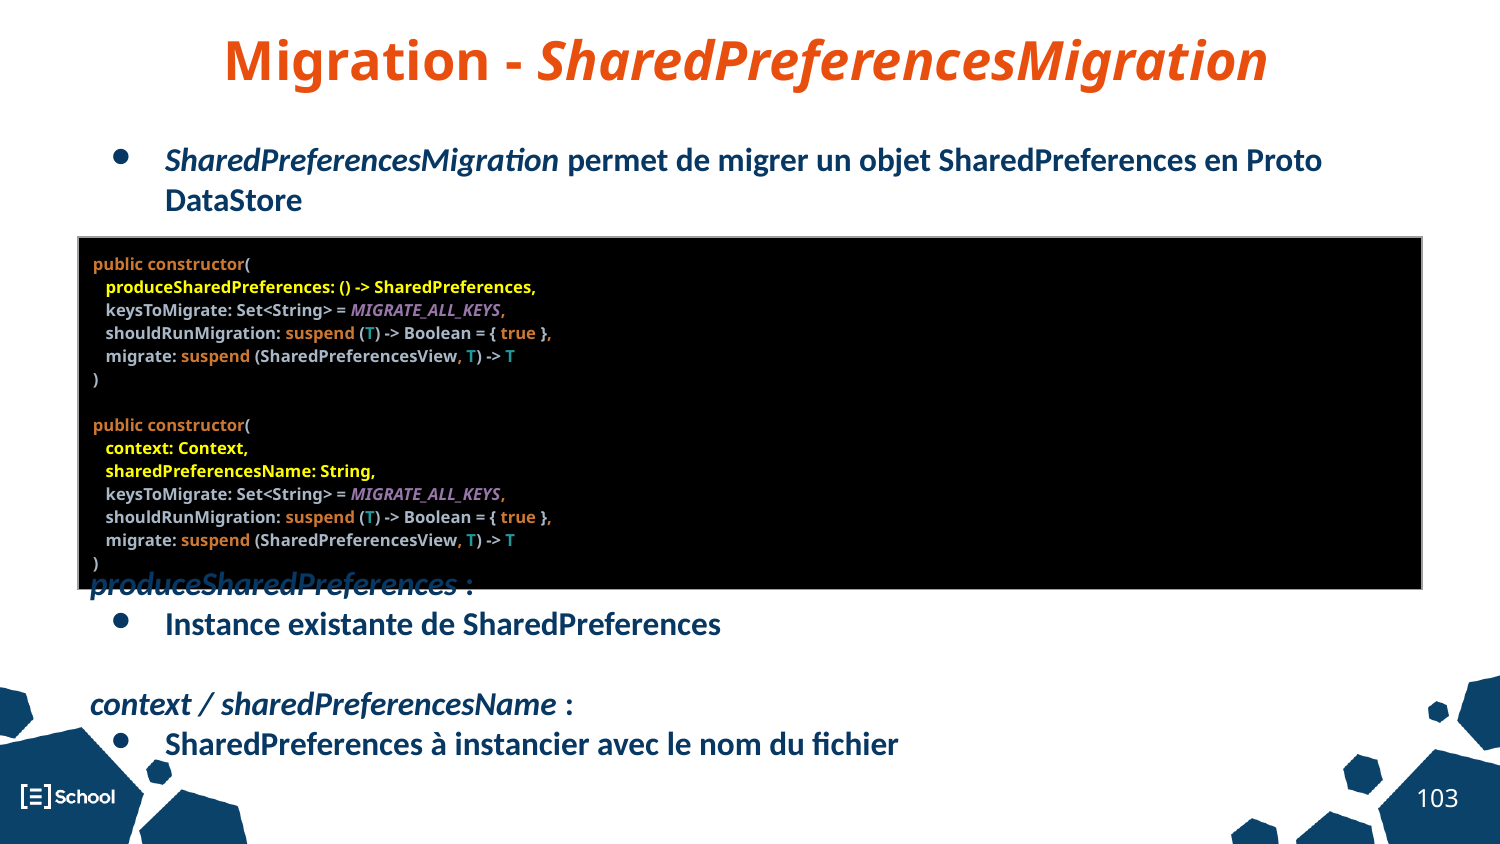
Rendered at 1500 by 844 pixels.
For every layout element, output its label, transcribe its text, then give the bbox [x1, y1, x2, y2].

picture [0, 0, 1500, 844]
table_header public constructor( produceSharedPreferences: () -> SharedPreferences, keysToMigrate: Set<String> = MIGRATE_ALL_KEYS, shouldRunMigration: suspend (T) -> Boolean = { true }, migrate: suspend (SharedPreferencesView, T) -> T ) public constructor( context: Context, sharedPreferencesName: String, keysToMigrate: Set<String> = MIGRATE_ALL_KEYS, shouldRunMigration: suspend (T) -> Boolean = { true }, migrate: suspend (SharedPreferencesView, T) -> T ) [79, 238, 1421, 589]
text_box produceSharedPreferences : Instance existante de SharedPreferences context / sharedPreferencesName : SharedPreferences à instancier avec le nom du fichier [75, 547, 1420, 801]
text_box Migration - SharedPreferencesMigration [22, 11, 1472, 123]
text_box SharedPreferencesMigration permet de migrer un objet SharedPreferences en Proto DataStore [75, 122, 1420, 238]
slide_number ‹#› [1383, 767, 1474, 832]
